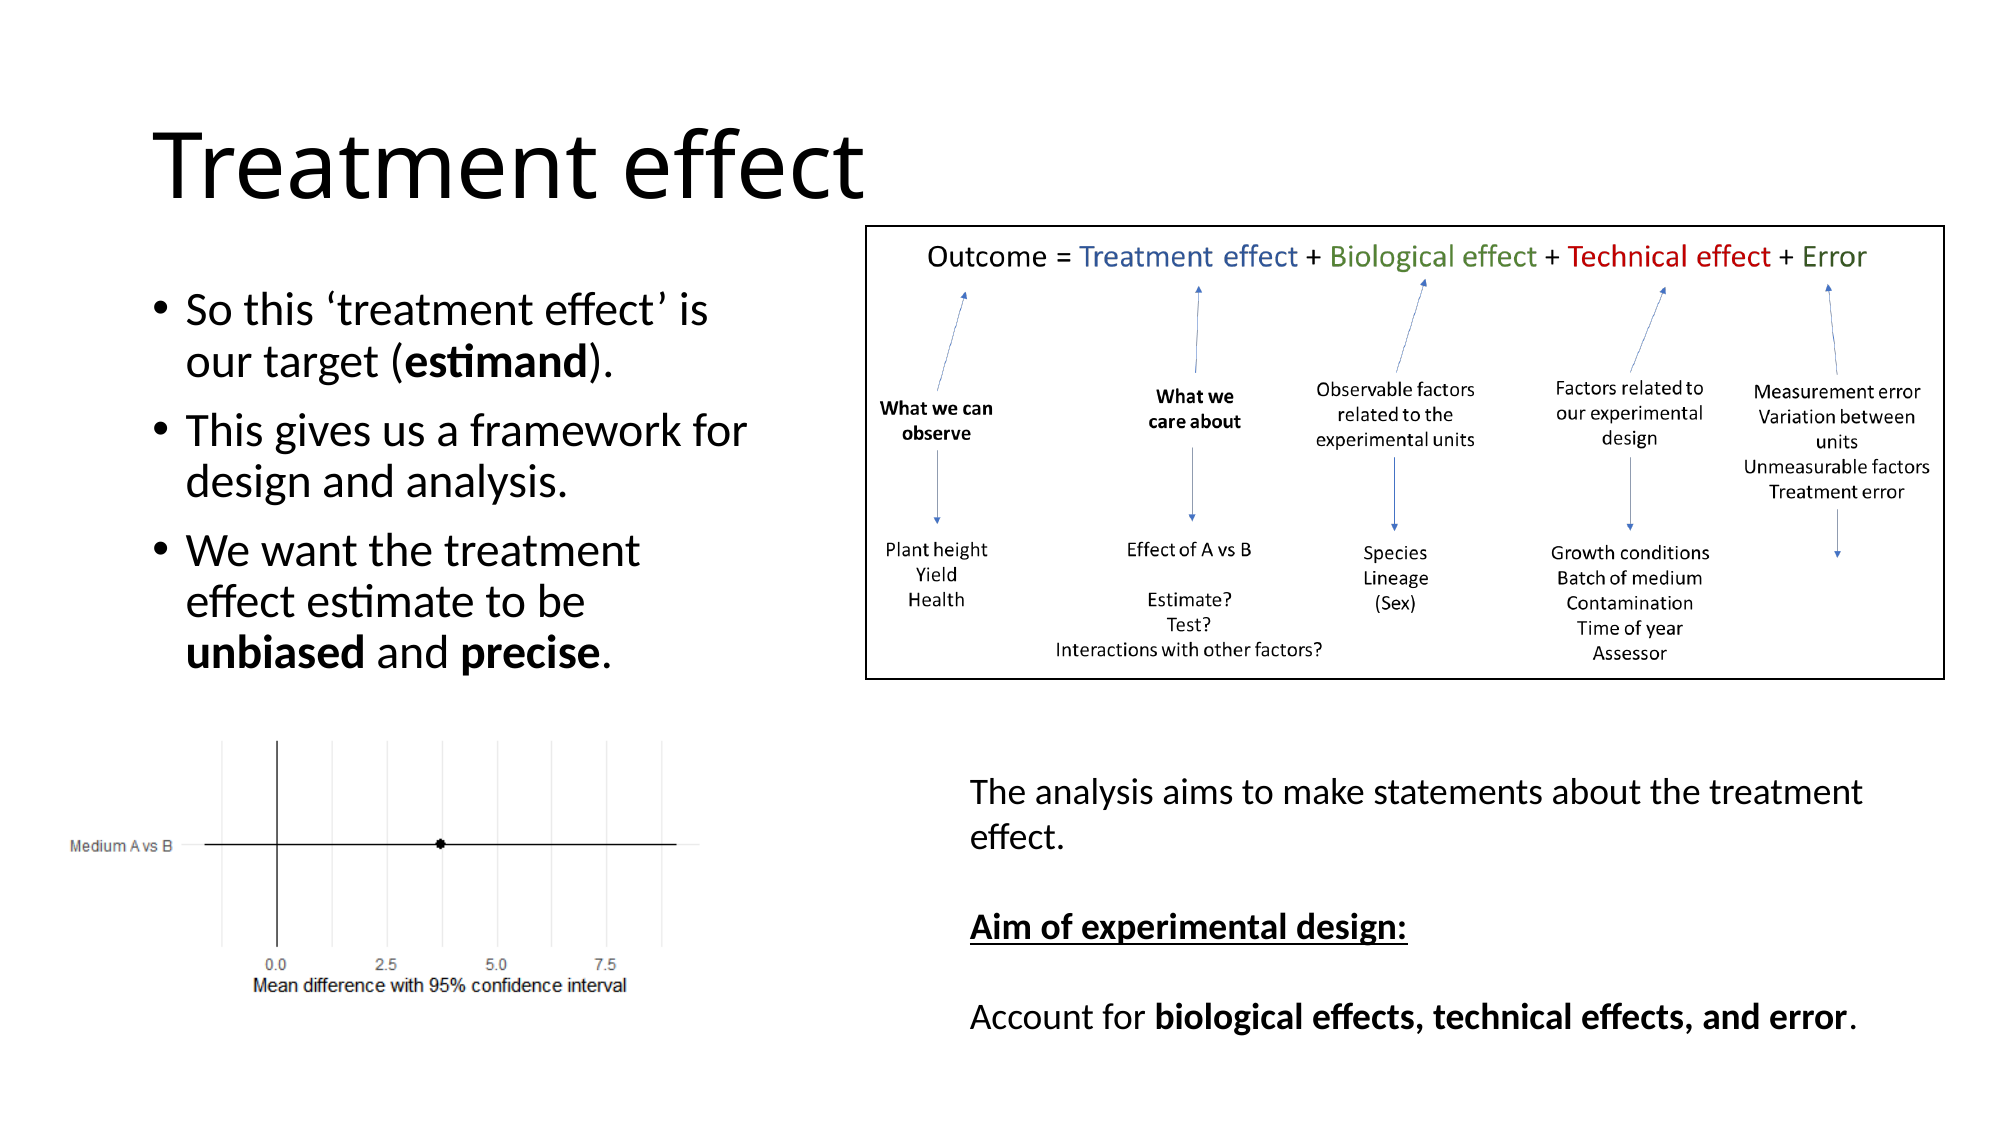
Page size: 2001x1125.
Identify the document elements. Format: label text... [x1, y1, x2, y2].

title Treatment effect [137, 59, 1863, 278]
text_box The analysis aims to make statements about the treatment effect. Aim of experimental design: Account for biological effects, technical effects, and error. [955, 760, 1887, 1045]
list So this ‘treatment effect’ is our target (estimand). This gives us a framework for design and analysis. We want the treatment effect estimate to be unbiased and precise. [137, 277, 775, 695]
picture [37, 732, 710, 1005]
picture [866, 226, 1943, 678]
